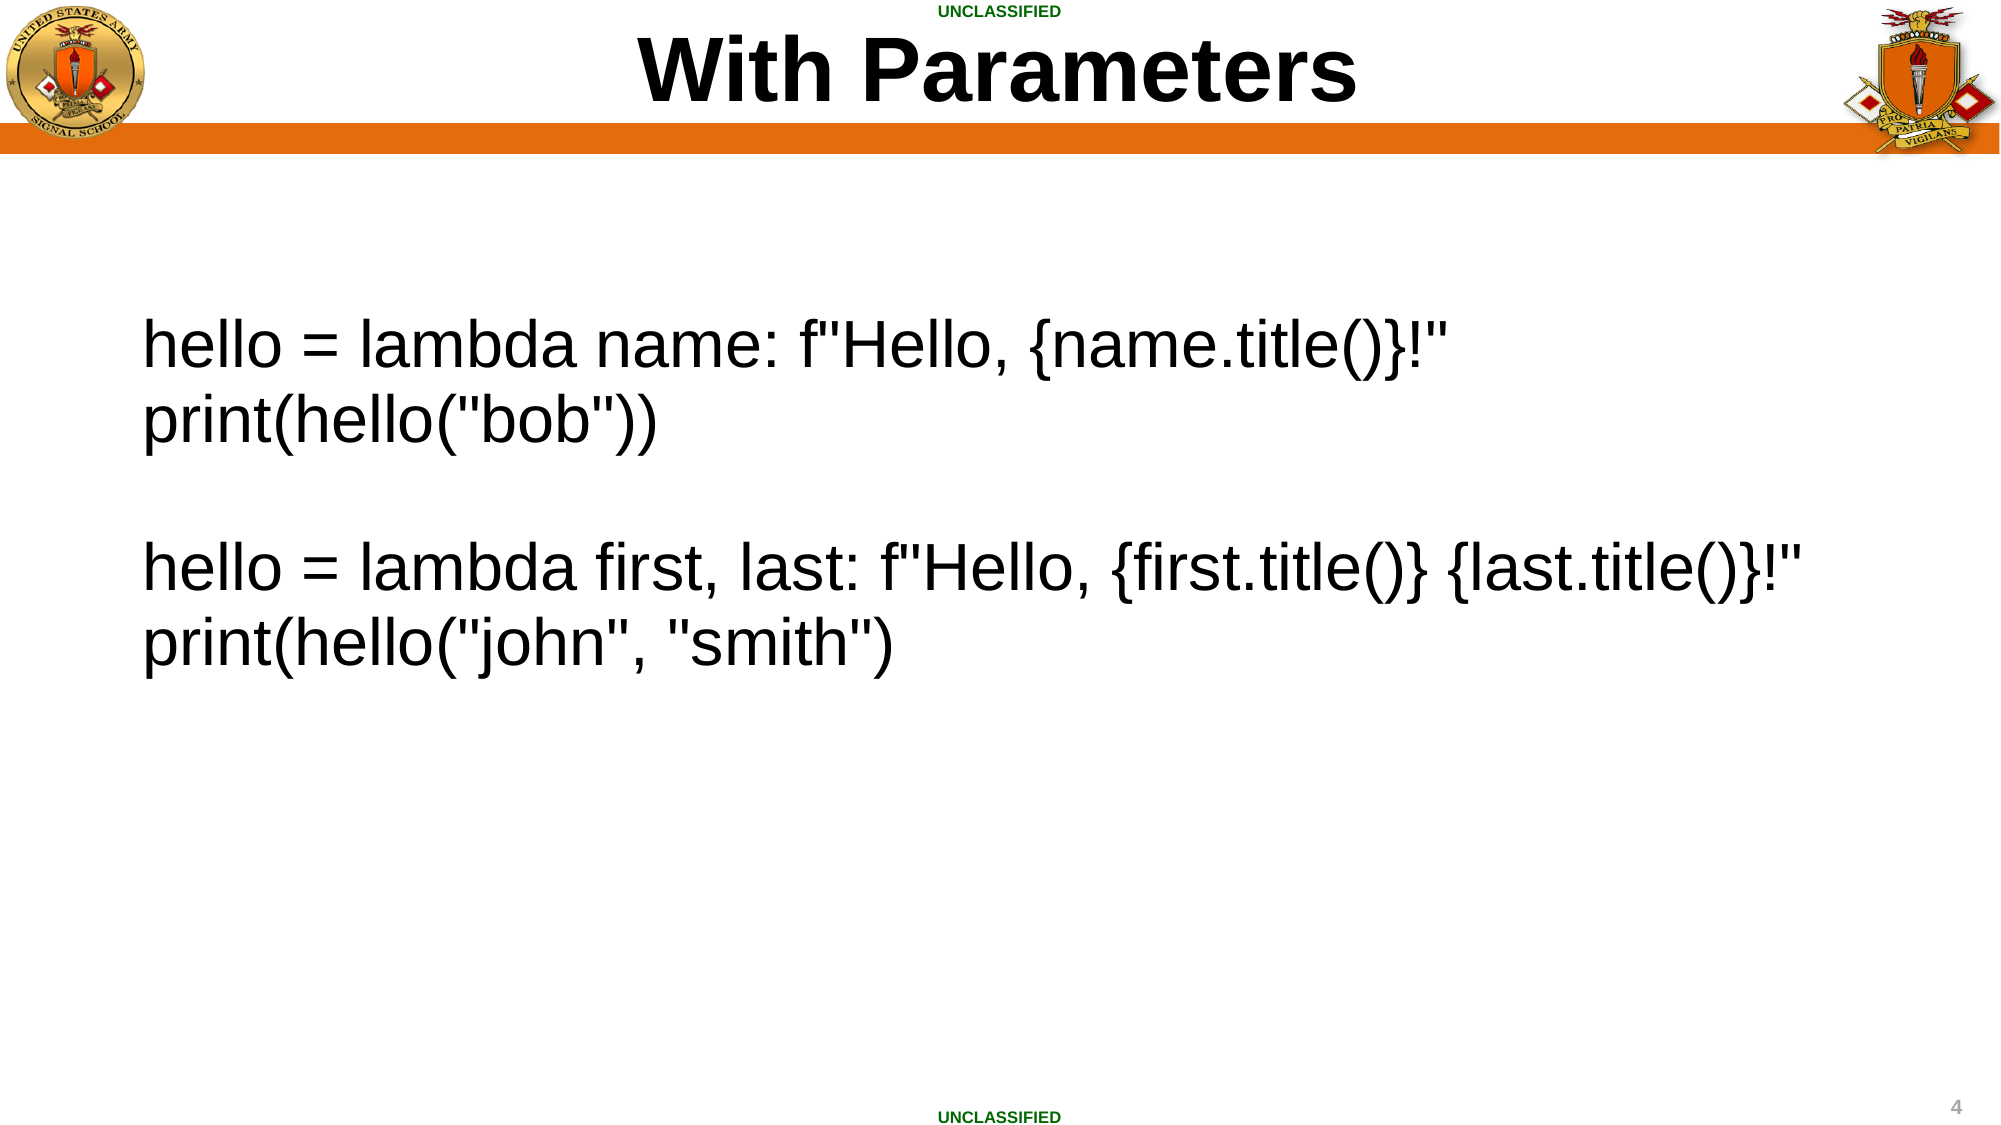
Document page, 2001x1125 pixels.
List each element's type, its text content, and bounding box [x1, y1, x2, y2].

picture [1805, 0, 2001, 169]
text_box hello = lambda name: f"Hello, {name.title()}!" print(hello("bob")) hello = lambda first, last: f"Hello, {first.title()} {last.title()}!" print(hello("john", "smith") [142, 223, 1900, 859]
picture [0, 0, 99, 144]
text_box With Parameters [99, 0, 1899, 162]
